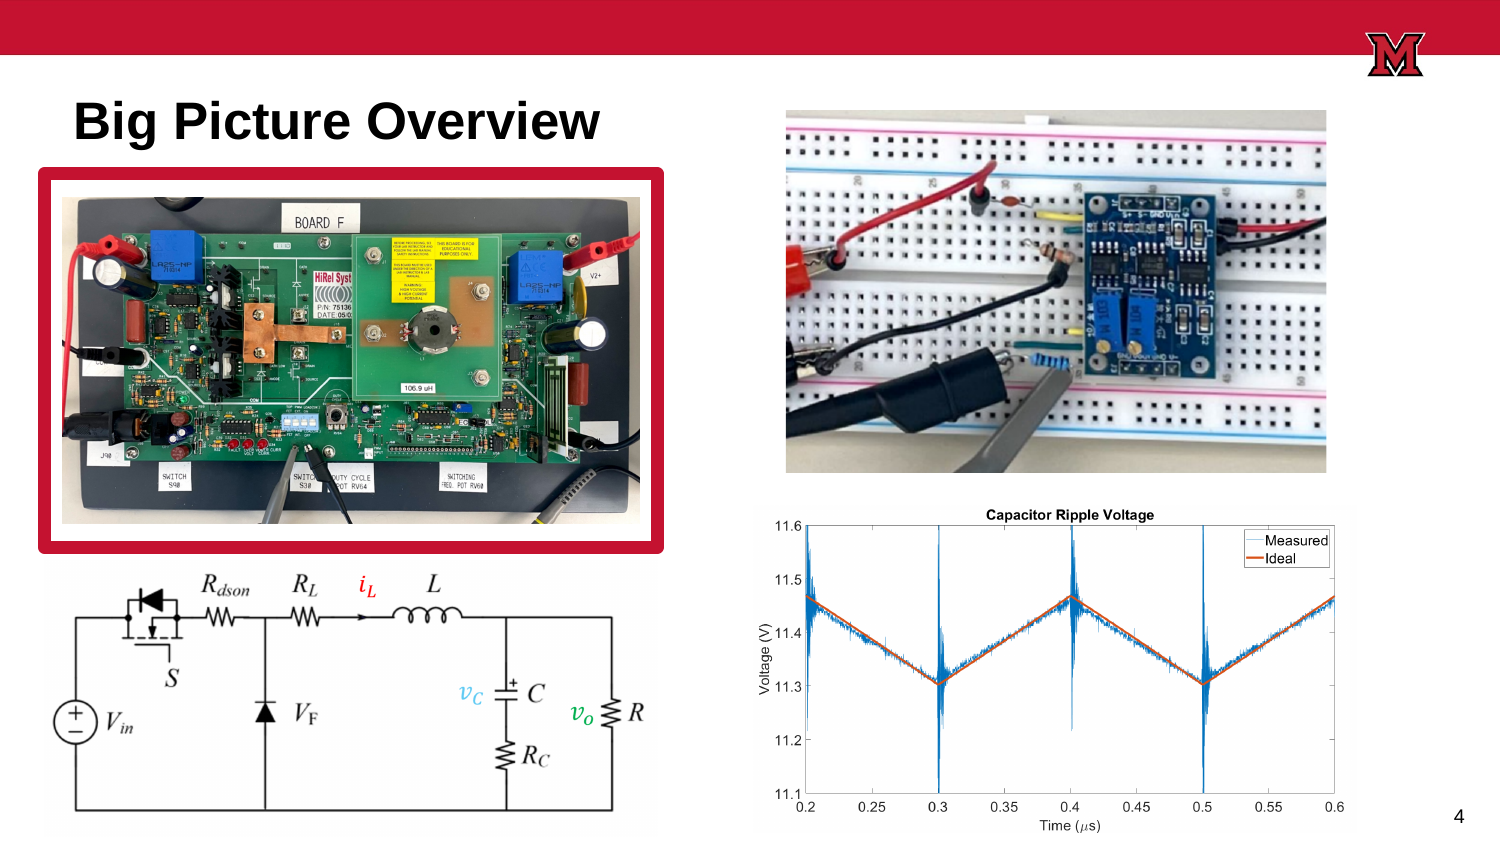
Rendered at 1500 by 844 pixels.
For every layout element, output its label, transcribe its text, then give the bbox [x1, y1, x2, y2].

title Big Picture Overview [1242, 71, 1457, 166]
picture [0, 0, 1500, 844]
text_box [44, 173, 658, 548]
slide_number 4 [1389, 788, 1480, 843]
title Big Picture Overview [58, 71, 869, 166]
